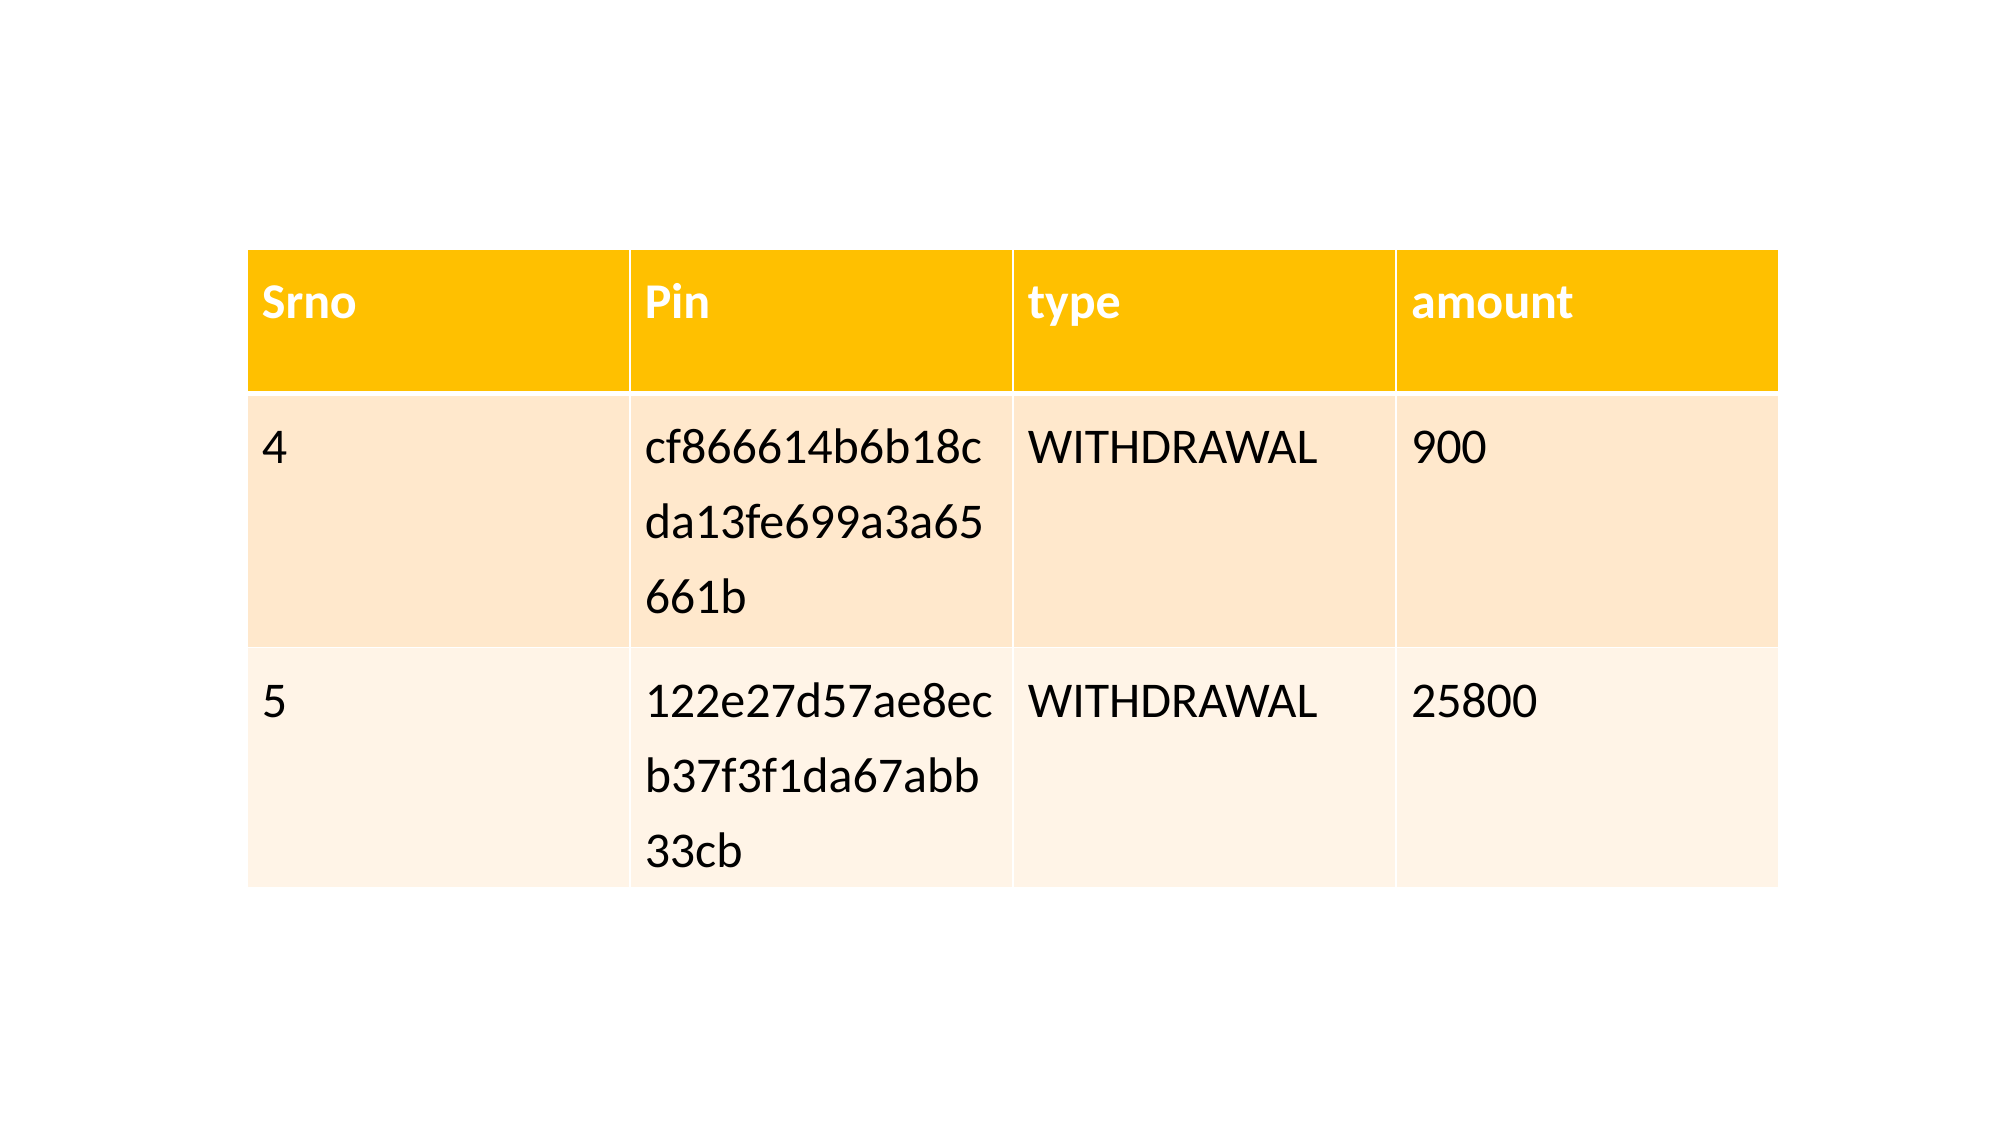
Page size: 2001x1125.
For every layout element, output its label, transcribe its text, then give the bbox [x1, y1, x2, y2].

table_cell WITHDRAWAL [1014, 648, 1395, 887]
table_cell 5 [248, 648, 629, 887]
table_cell cf866614b6b18cda13fe699a3a65661b [631, 396, 1012, 647]
table_cell 25800 [1397, 648, 1778, 887]
table_header amount [1397, 250, 1778, 391]
table_cell WITHDRAWAL [1014, 396, 1395, 647]
table_cell 900 [1397, 396, 1778, 647]
table_cell 4 [248, 396, 629, 647]
table_header Pin [631, 250, 1012, 391]
table_header Srno [248, 250, 629, 391]
table_header type [1014, 250, 1395, 391]
table_cell 122e27d57ae8ecb37f3f1da67abb33cb [631, 648, 1012, 887]
